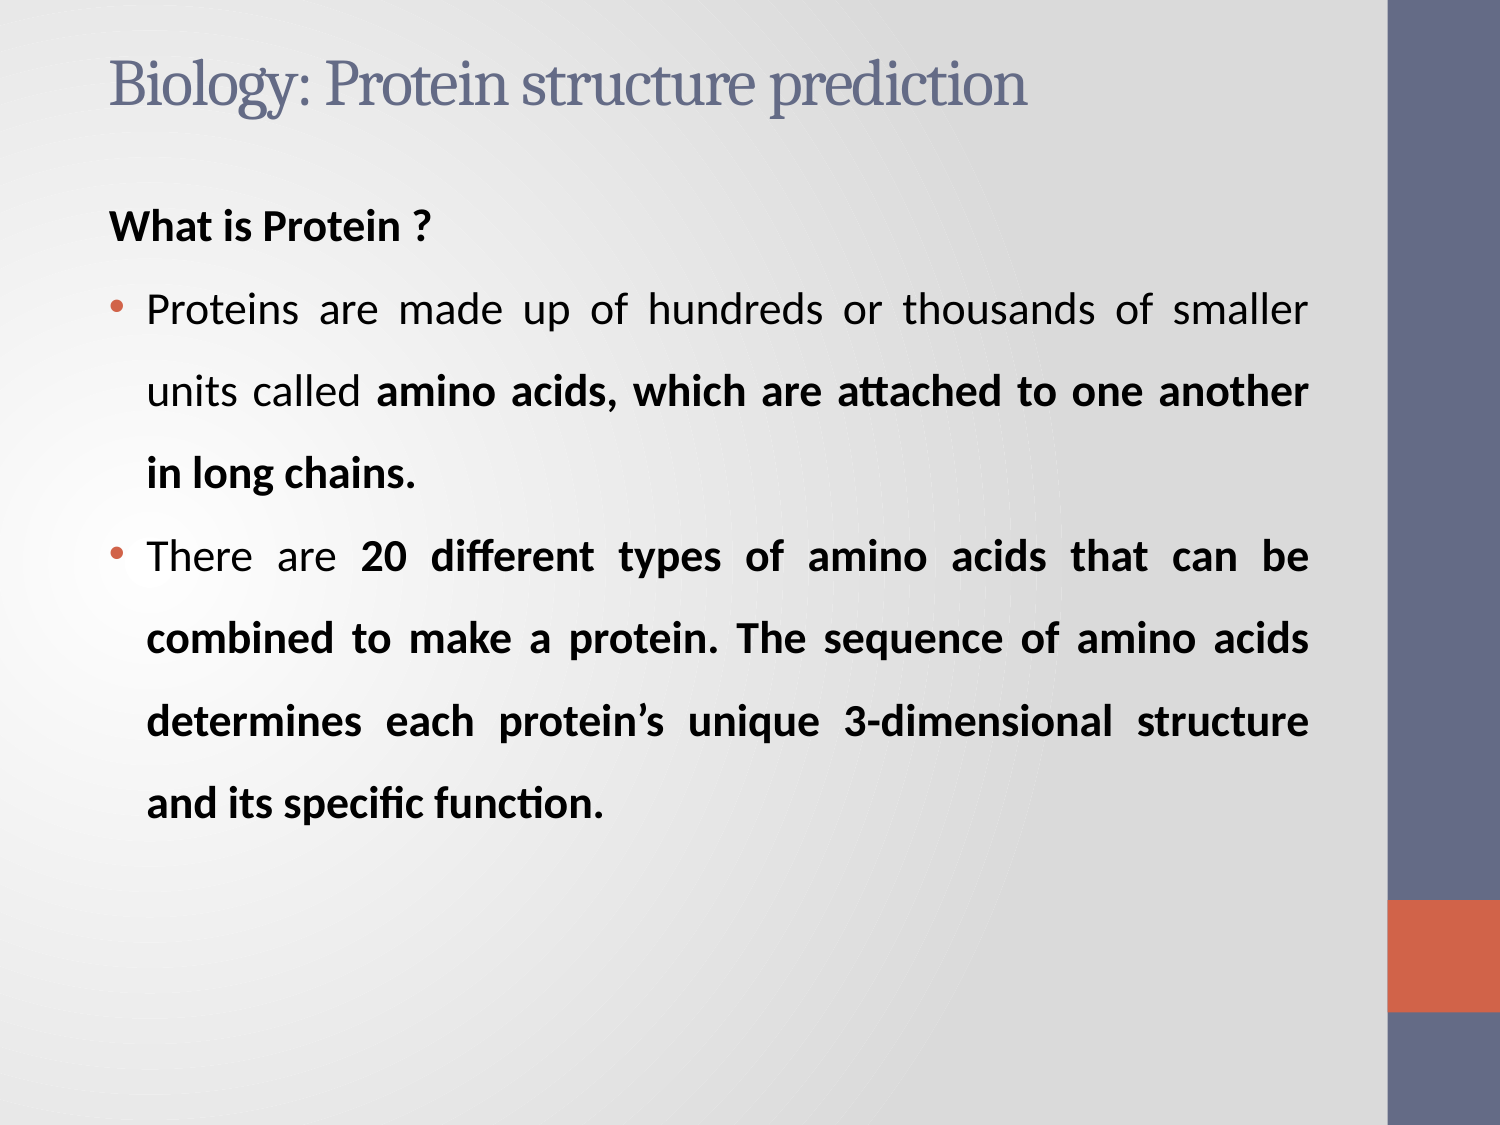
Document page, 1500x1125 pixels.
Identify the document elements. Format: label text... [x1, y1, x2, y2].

list What is Protein ? Proteins are made up of hundreds or thousands of smaller units called amino acids, which are attached to one another in long chains. There are 20 different types of amino acids that can be combined to make a protein. The sequence of amino acids determines each protein’s unique 3-dimensional structure and its specific function. [75, 160, 1325, 1050]
title Biology: Protein structure prediction [75, 45, 1325, 160]
